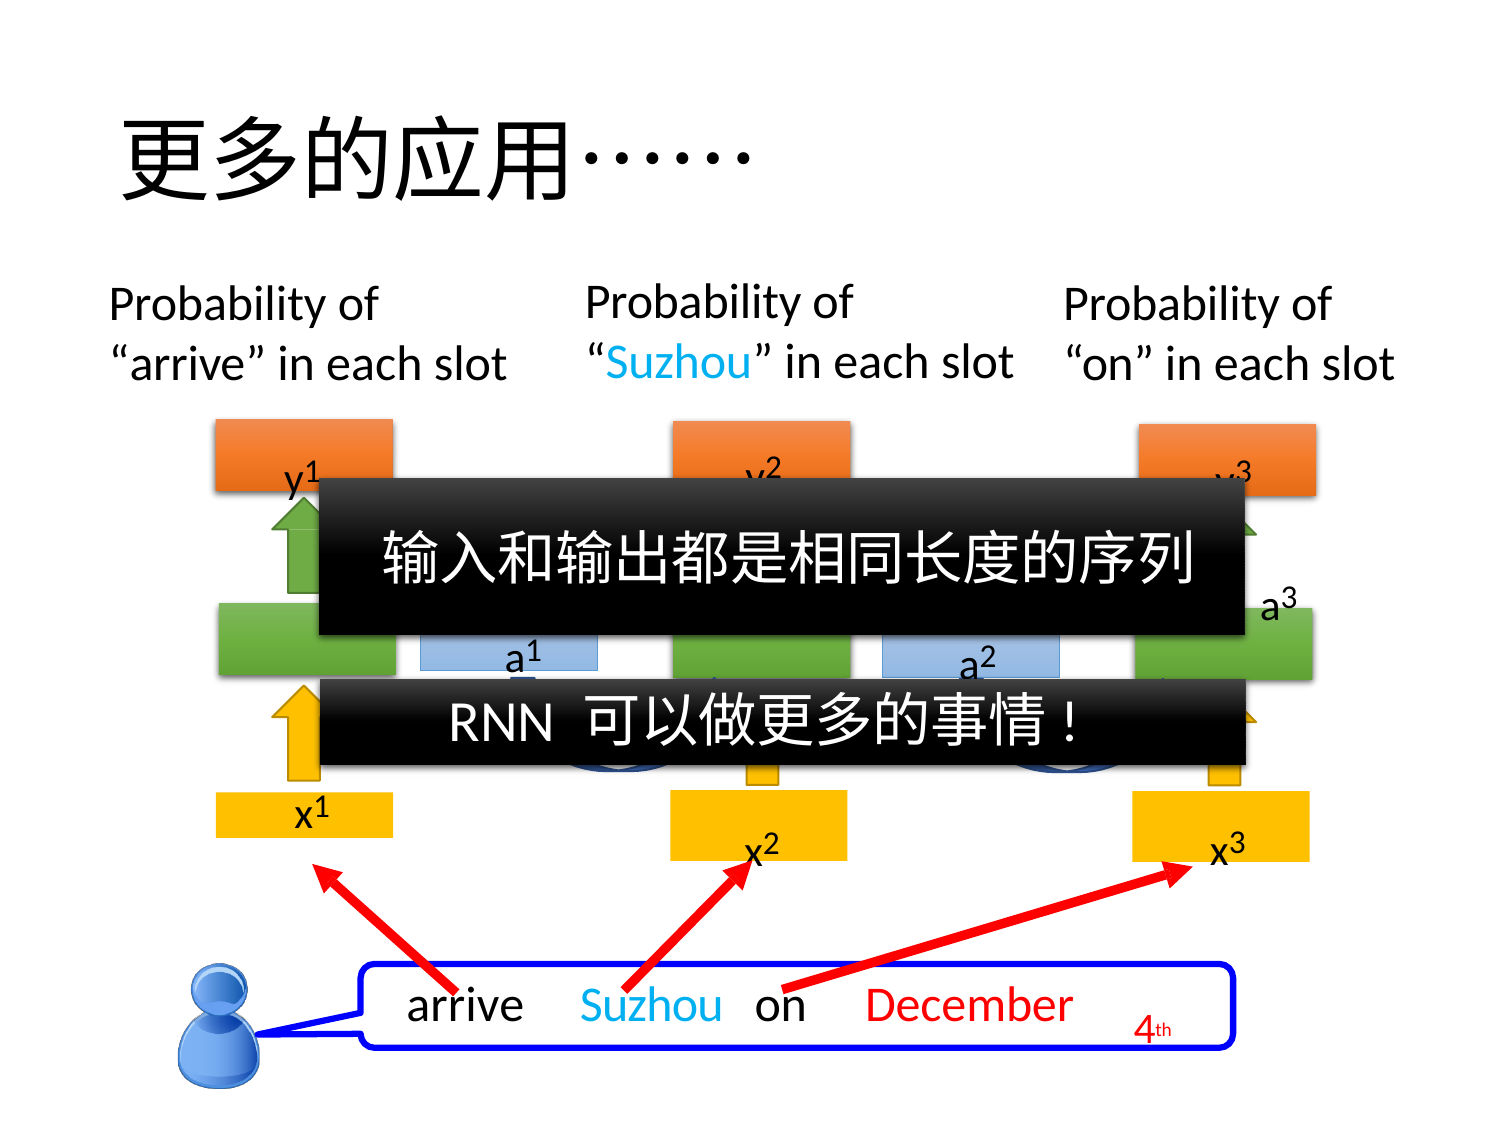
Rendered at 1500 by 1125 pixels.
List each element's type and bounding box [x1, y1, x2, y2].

title [116, 100, 937, 291]
text_box [215, 792, 394, 838]
text_box [582, 266, 1025, 389]
text_box [106, 268, 512, 391]
text_box [1060, 268, 1400, 391]
text_box [177, 401, 1326, 1089]
